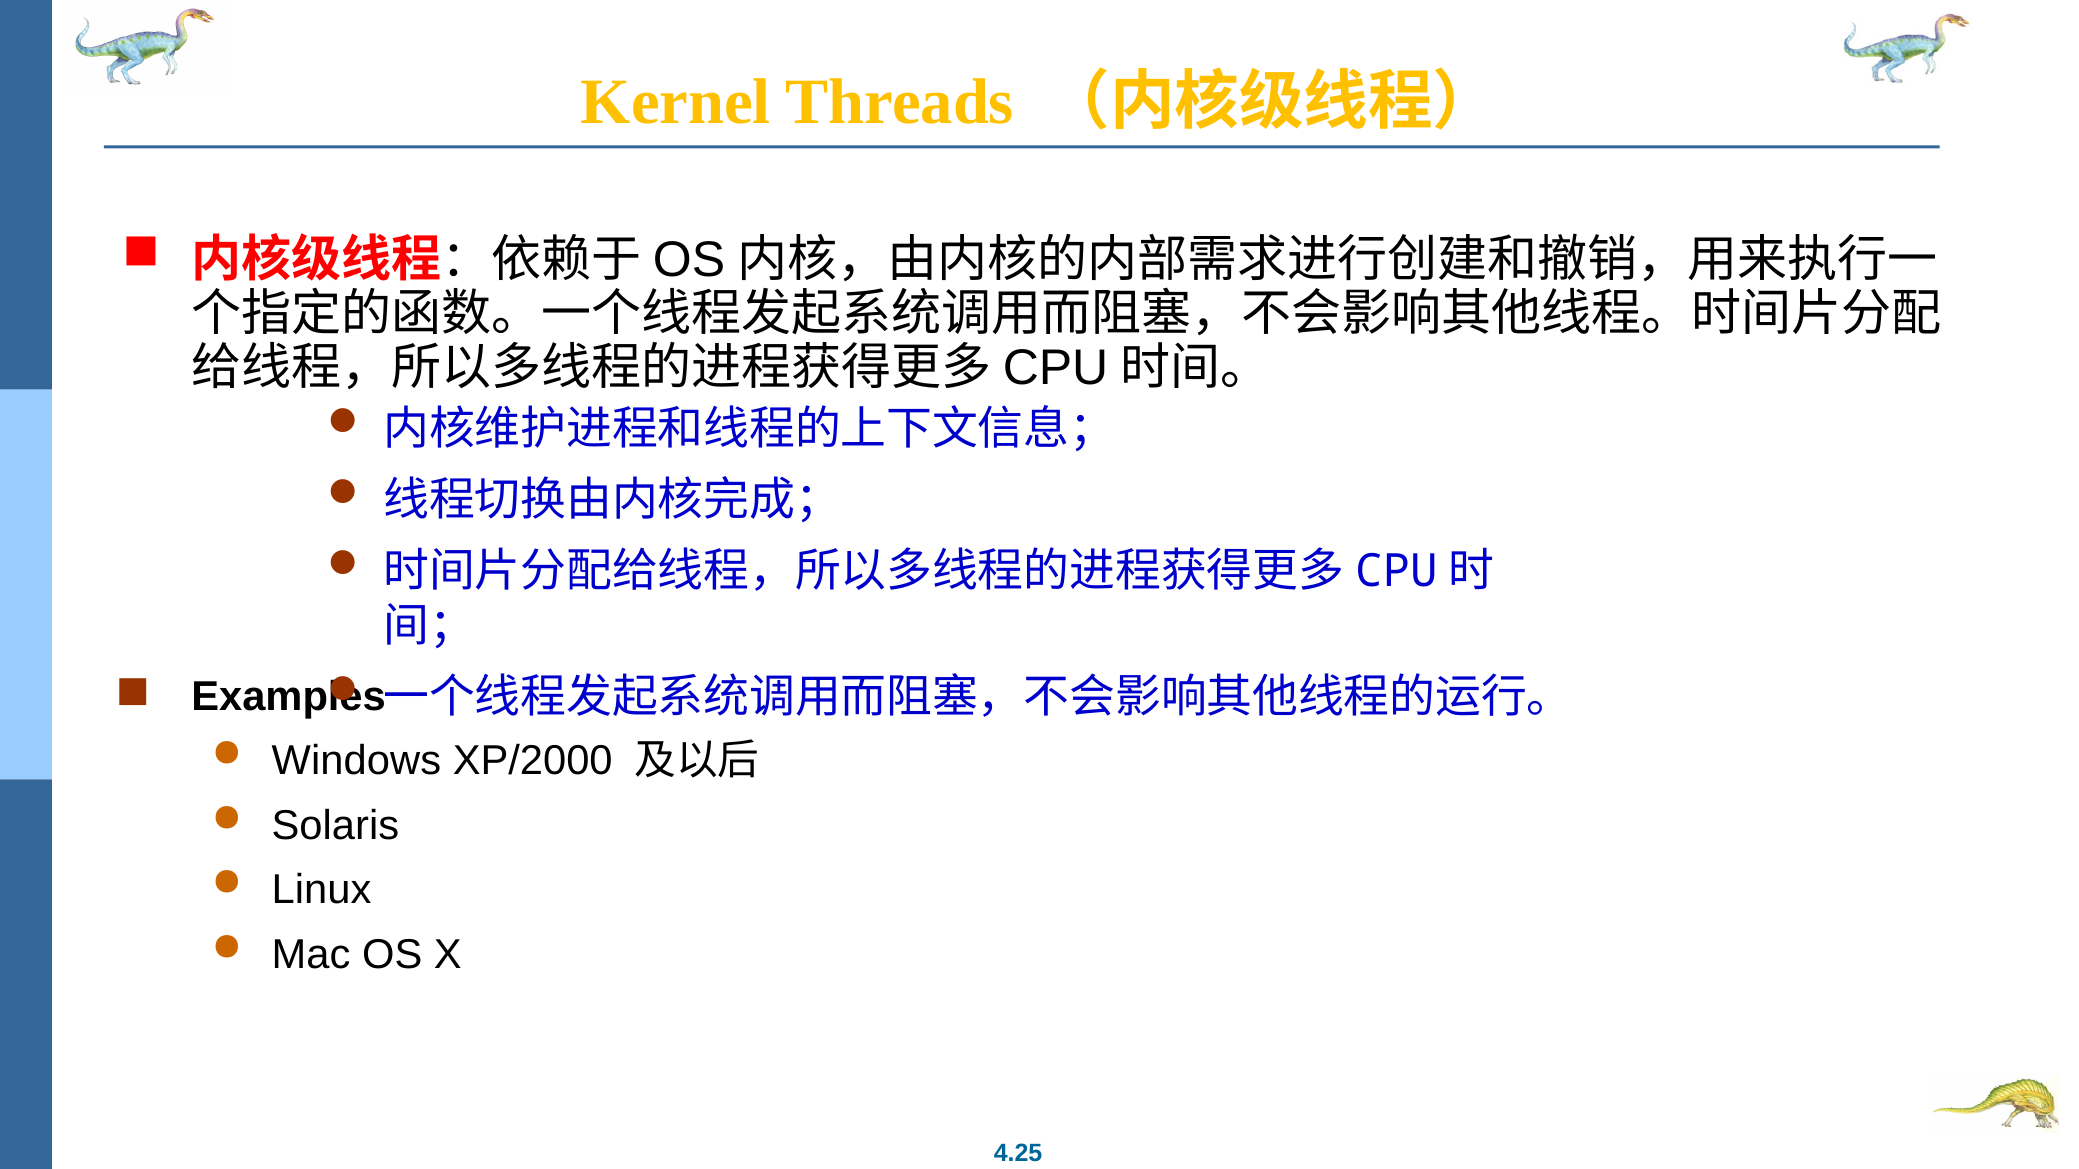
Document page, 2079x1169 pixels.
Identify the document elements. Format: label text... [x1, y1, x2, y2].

picture [1931, 1073, 2059, 1133]
picture [1837, 12, 1988, 94]
list 内核级线程：依赖于OS内核，由内核的内部需求进行创建和撤销，用来执行一个指定的函数。一个线程发起系统调用而阻塞，不会影响其他线程。时间片分配给线程，所以多线程的进程获得更多CPU时间。 Examples Windows XP/2000 及以后 Solaris Linux Mac OS X [103, 224, 1975, 997]
title Kernel Threads （内核级线程） [103, 47, 1975, 146]
picture [64, 0, 229, 93]
text_box 内核维护进程和线程的上下文信息； 线程切换由内核完成； 时间片分配给线程，所以多线程的进程获得更多CPU时间； 一个线程发起系统调用而阻塞，不会影响其他线程的运行。 [308, 389, 1596, 694]
